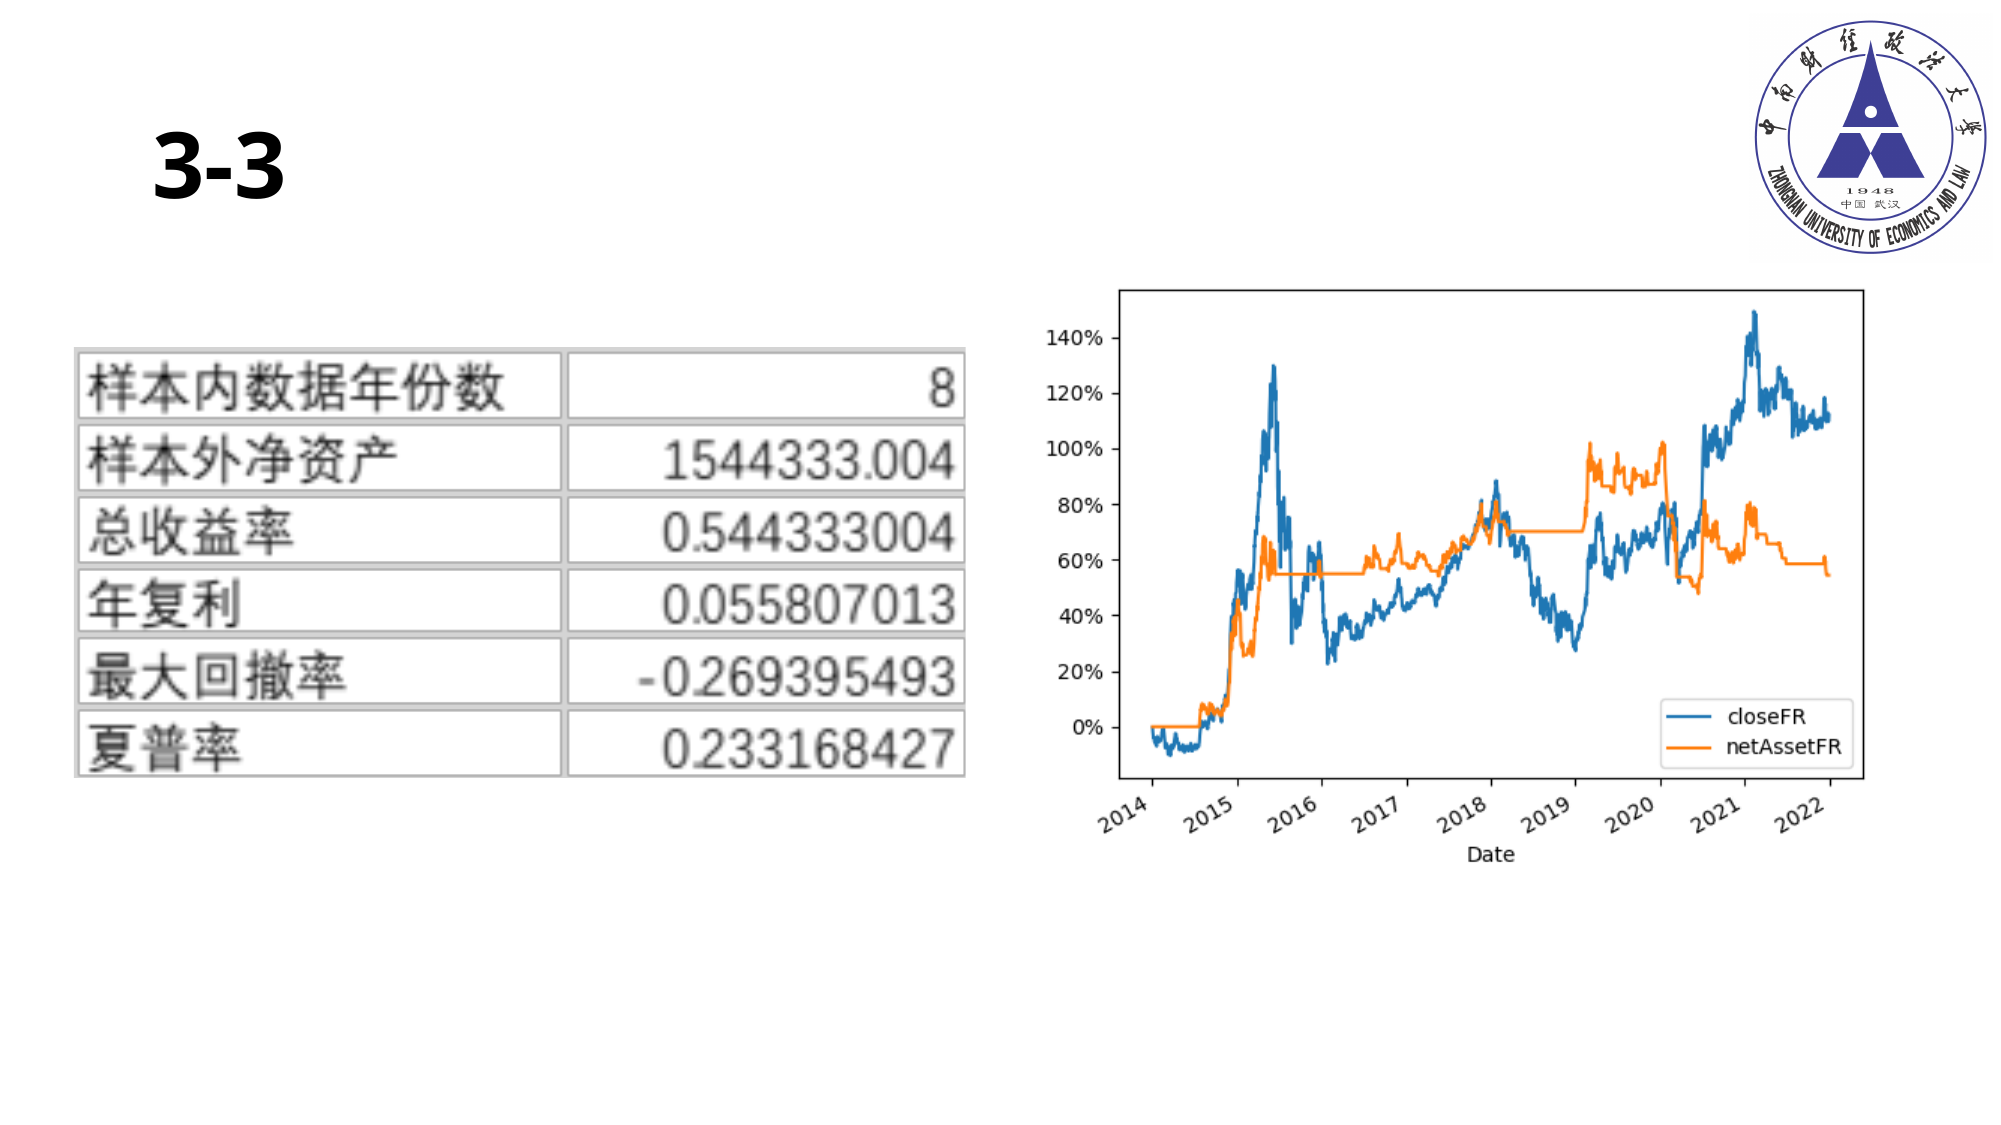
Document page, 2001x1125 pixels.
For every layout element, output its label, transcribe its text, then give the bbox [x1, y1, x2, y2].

picture [73, 347, 966, 778]
picture [999, 13, 1993, 922]
title 3-3 [137, 59, 1749, 278]
